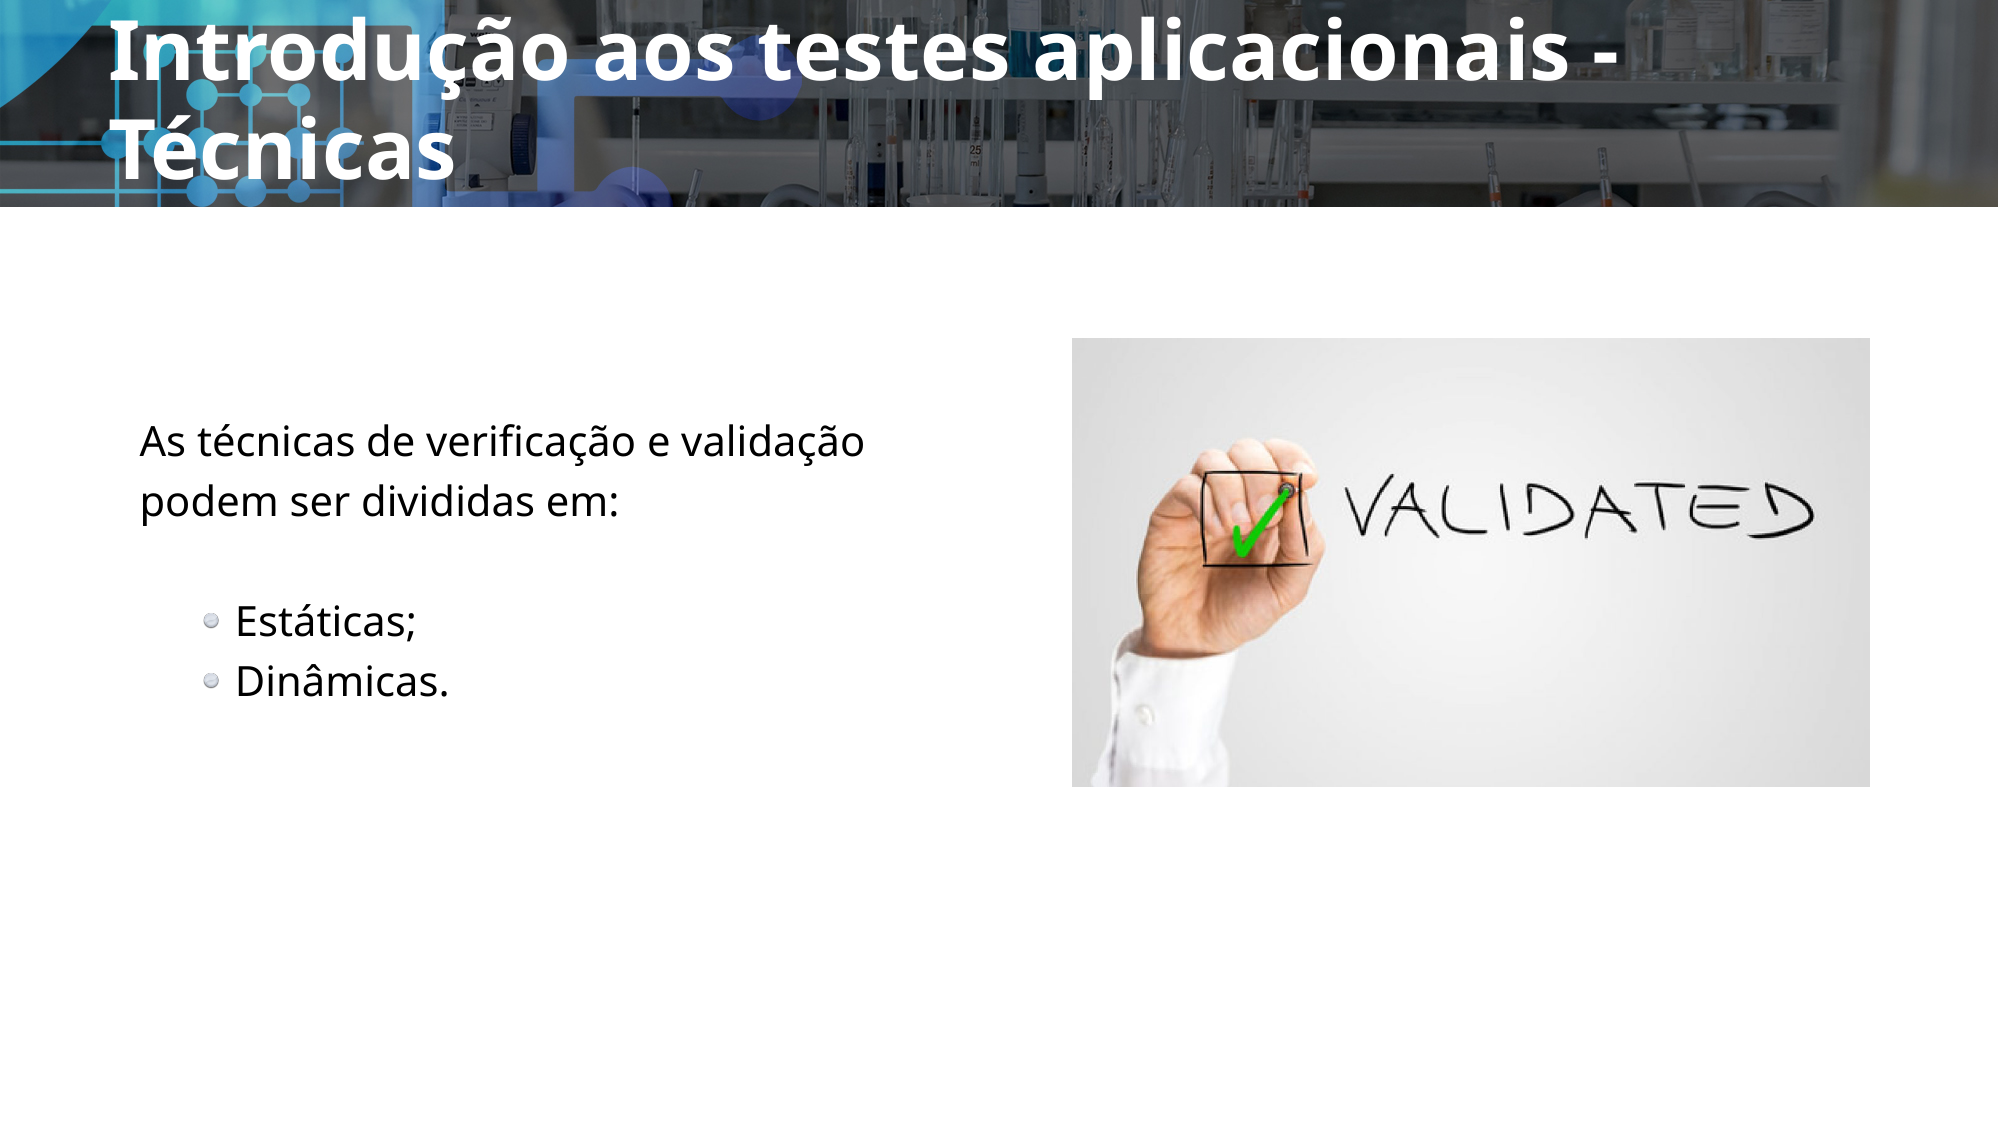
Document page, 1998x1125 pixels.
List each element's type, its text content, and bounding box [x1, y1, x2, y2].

title Introdução aos testes aplicacionais - Técnicas [99, 30, 1901, 163]
text_box As técnicas de verificação e validação podem ser divididas em: Estáticas; Dinâmicas. [132, 397, 929, 713]
picture [0, 0, 1998, 1125]
